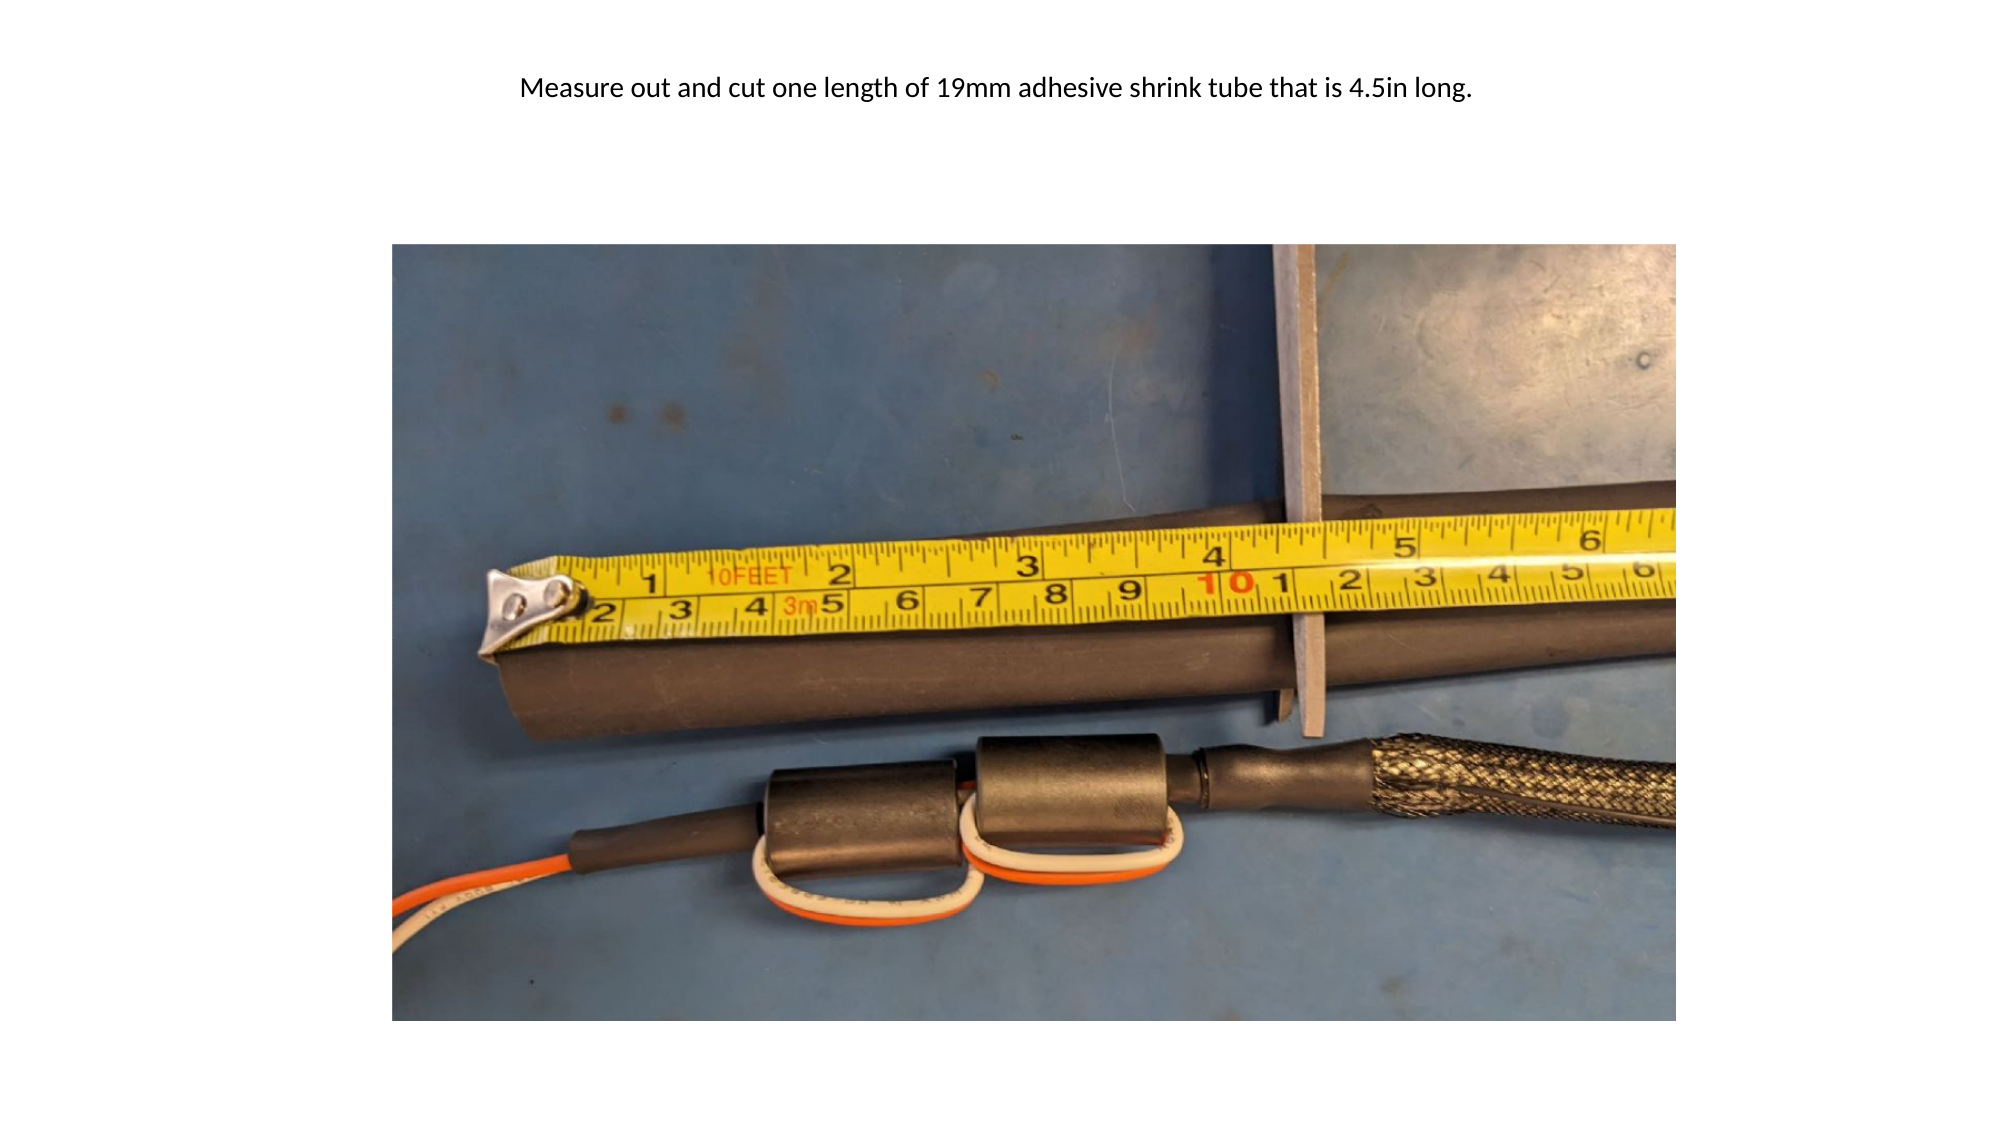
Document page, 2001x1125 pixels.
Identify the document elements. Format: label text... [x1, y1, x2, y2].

picture [391, 242, 1677, 1021]
text_box Measure out and cut one length of 19mm adhesive shrink tube that is 4.5in long. [331, 61, 1669, 111]
